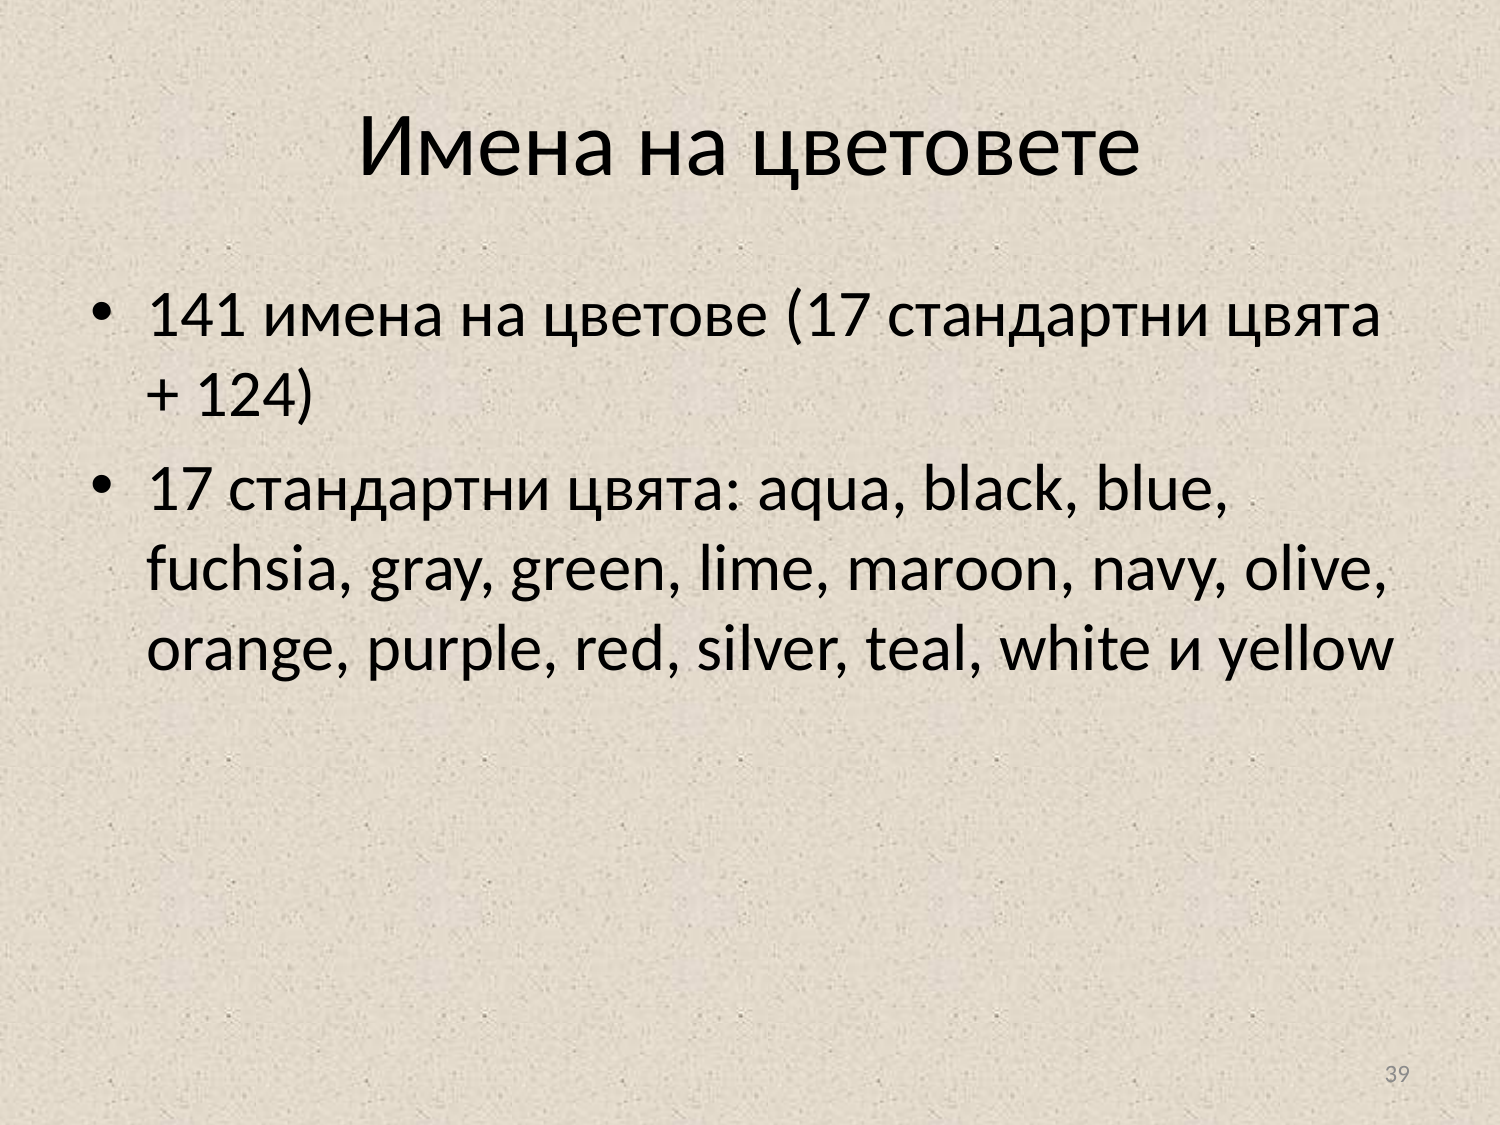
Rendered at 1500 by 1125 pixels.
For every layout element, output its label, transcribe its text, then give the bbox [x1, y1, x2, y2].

picture [0, 0, 1500, 1125]
slide_number 39 [1074, 1042, 1425, 1103]
list 141 имена на цветове (17 стандартни цвята + 124) 17 стандартни цвята: aqua, black, blue, fuchsia, gray, green, lime, maroon, navy, olive, orange, purple, red, silver, teal, white и yellow [75, 262, 1425, 1005]
title Имена на цветовете [75, 45, 1425, 233]
